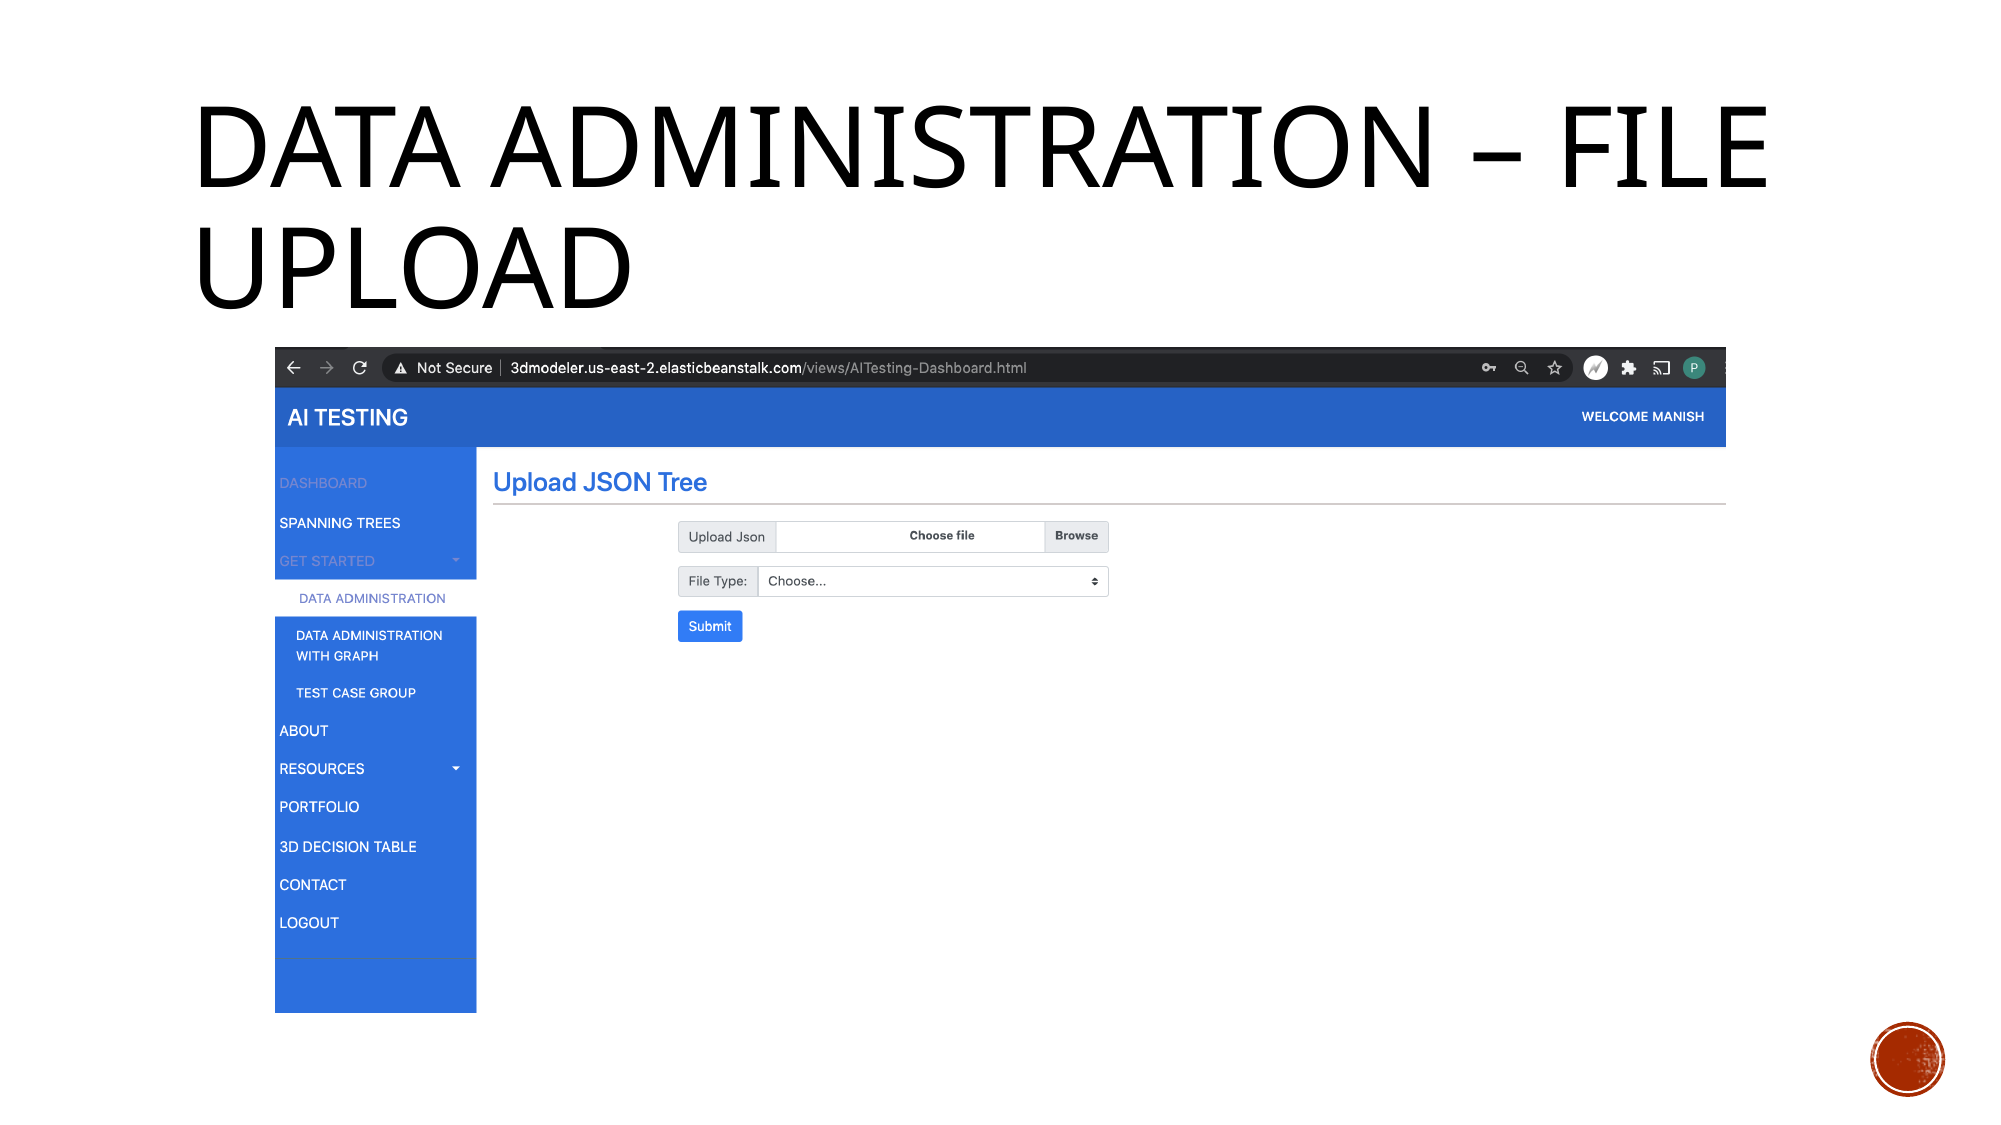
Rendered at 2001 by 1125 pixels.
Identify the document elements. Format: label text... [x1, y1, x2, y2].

title Data Administration – file upload [175, 79, 1826, 344]
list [279, 351, 1724, 1011]
